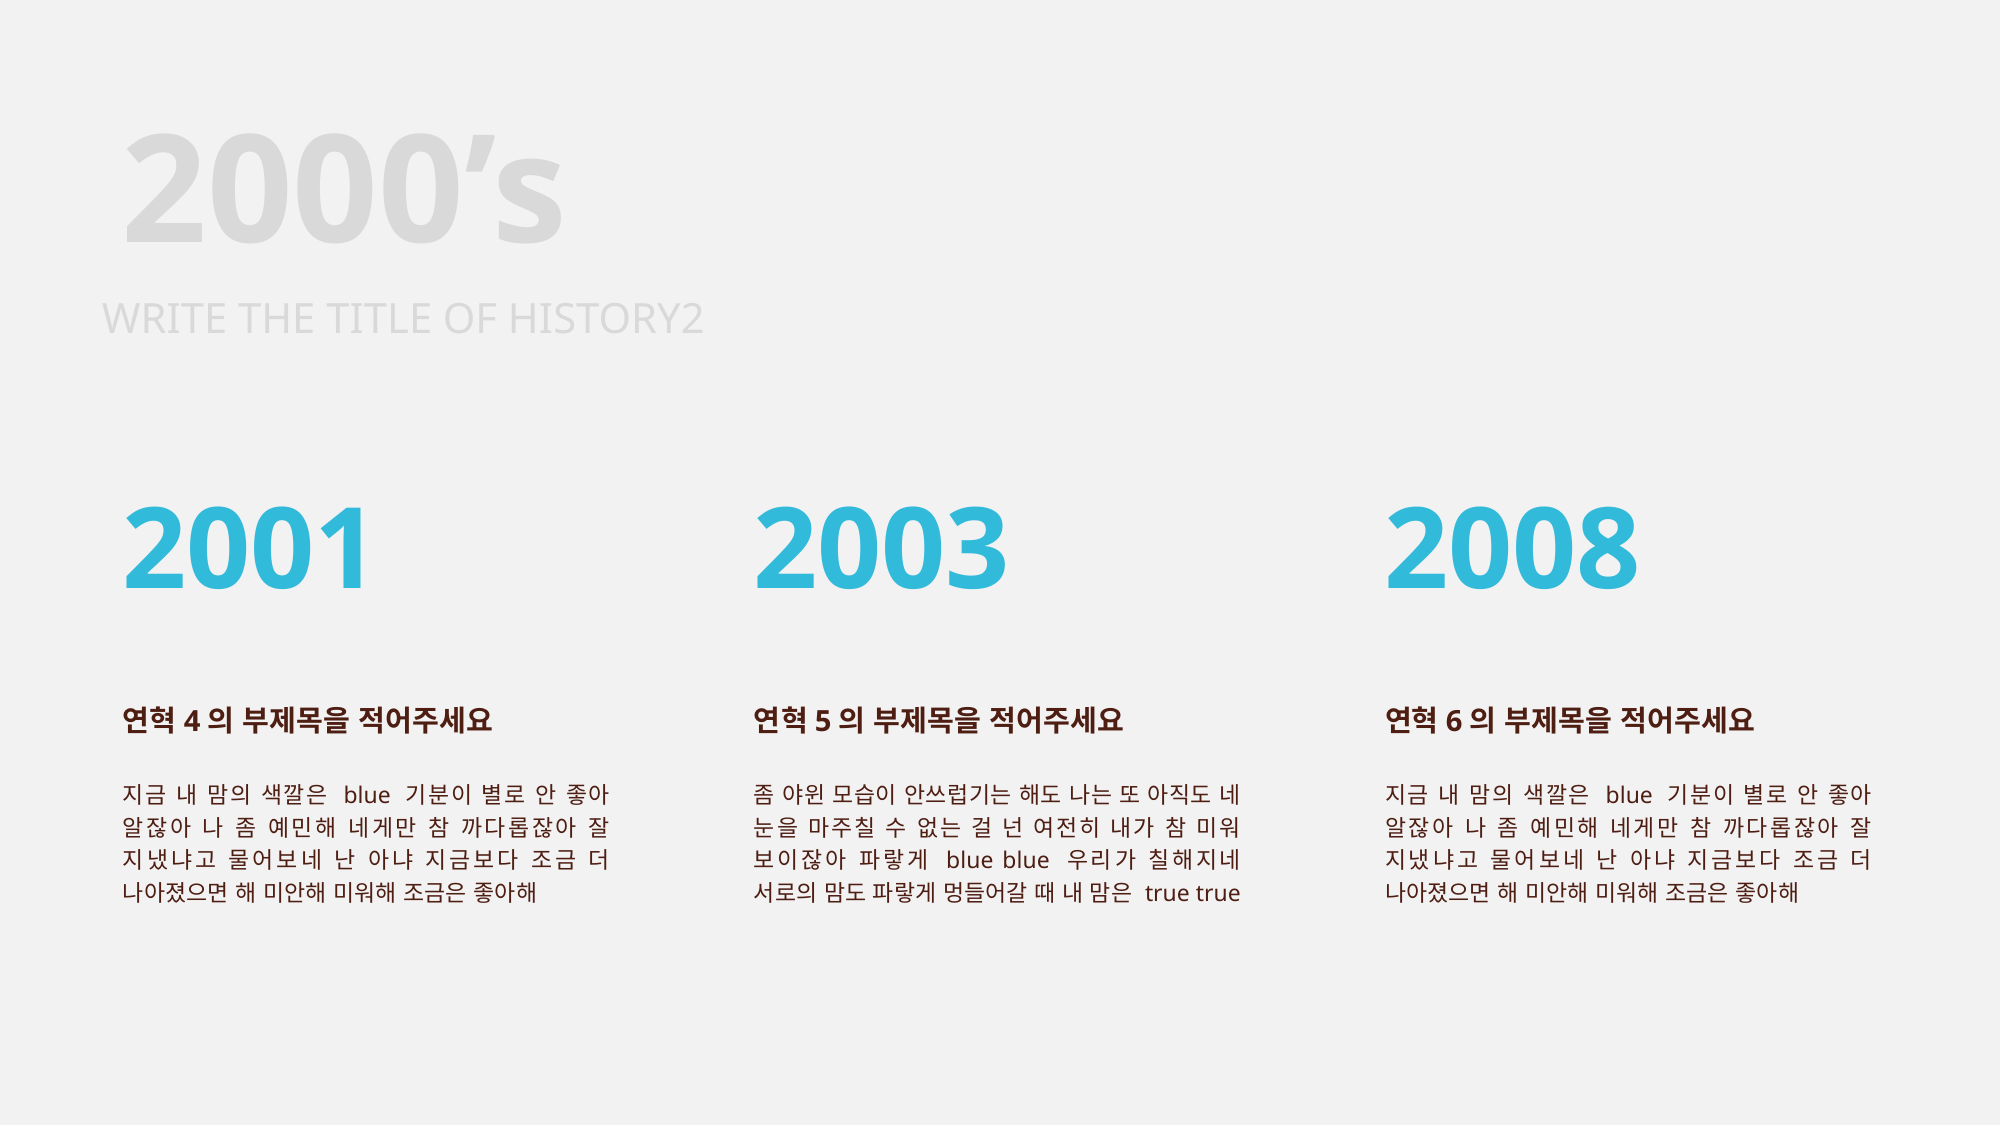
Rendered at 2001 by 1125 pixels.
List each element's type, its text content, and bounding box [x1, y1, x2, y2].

text_box 연혁4의 부제목을 적어주세요 [108, 688, 511, 745]
text_box 연혁5의 부제목을 적어주세요 [739, 688, 1142, 745]
text_box 연혁6의 부제목을 적어주세요 [1370, 688, 1773, 745]
text_box 2003 [738, 468, 1025, 619]
text_box WRITE THE TITLE OF HISTORY2 [87, 279, 720, 349]
text_box 지금 내 맘의 색깔은 blue 기분이 별로 안 좋아 알잖아 나 좀 예민해 네게만 참 까다롭잖아 잘 지냈냐고 물어보네 난 아냐 지금보다 조금 더 나아졌으면 해 미안해 미워해 조금은 좋아해 [1370, 767, 1888, 914]
text_box 2000’s [106, 84, 680, 279]
text_box 좀 야윈 모습이 안쓰럽기는 해도 나는 또 아직도 네 눈을 마주칠 수 없는 걸 넌 여전히 내가 참 미워 보이잖아 파랗게 blue blue 우리가 칠해지네 서로의 맘도 파랗게 멍들어갈 때 내 맘은 true true [739, 767, 1257, 914]
text_box 2008 [1369, 468, 1656, 619]
text_box 2001 [107, 468, 394, 619]
text_box 지금 내 맘의 색깔은 blue 기분이 별로 안 좋아 알잖아 나 좀 예민해 네게만 참 까다롭잖아 잘 지냈냐고 물어보네 난 아냐 지금보다 조금 더 나아졌으면 해 미안해 미워해 조금은 좋아해 [108, 767, 626, 914]
